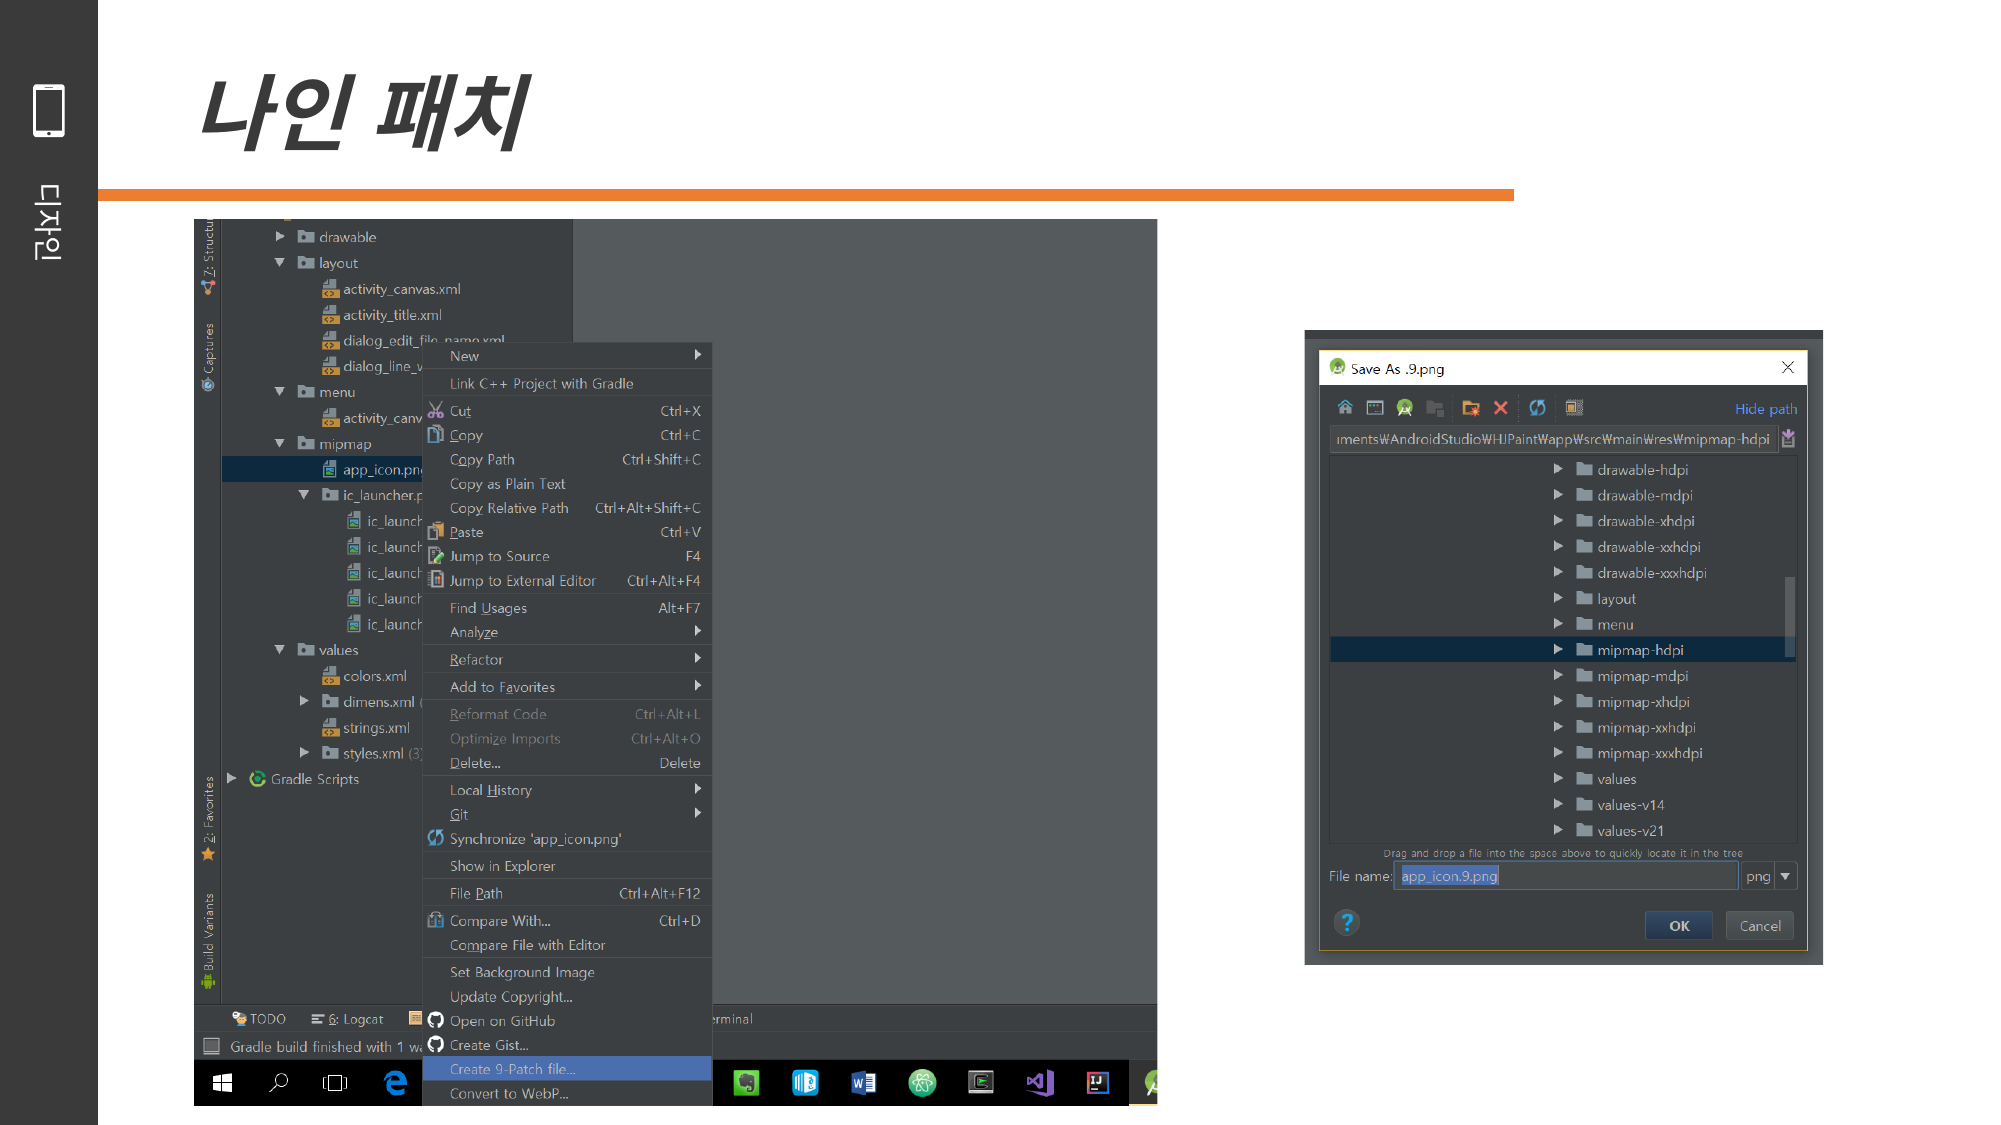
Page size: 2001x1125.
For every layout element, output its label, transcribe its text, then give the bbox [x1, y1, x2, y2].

picture [1304, 329, 1824, 965]
text_box [33, 84, 65, 138]
picture [194, 219, 1158, 1106]
text_box 나인 패치 [193, 1, 1903, 220]
text_box 디자인 [0, 0, 99, 1125]
